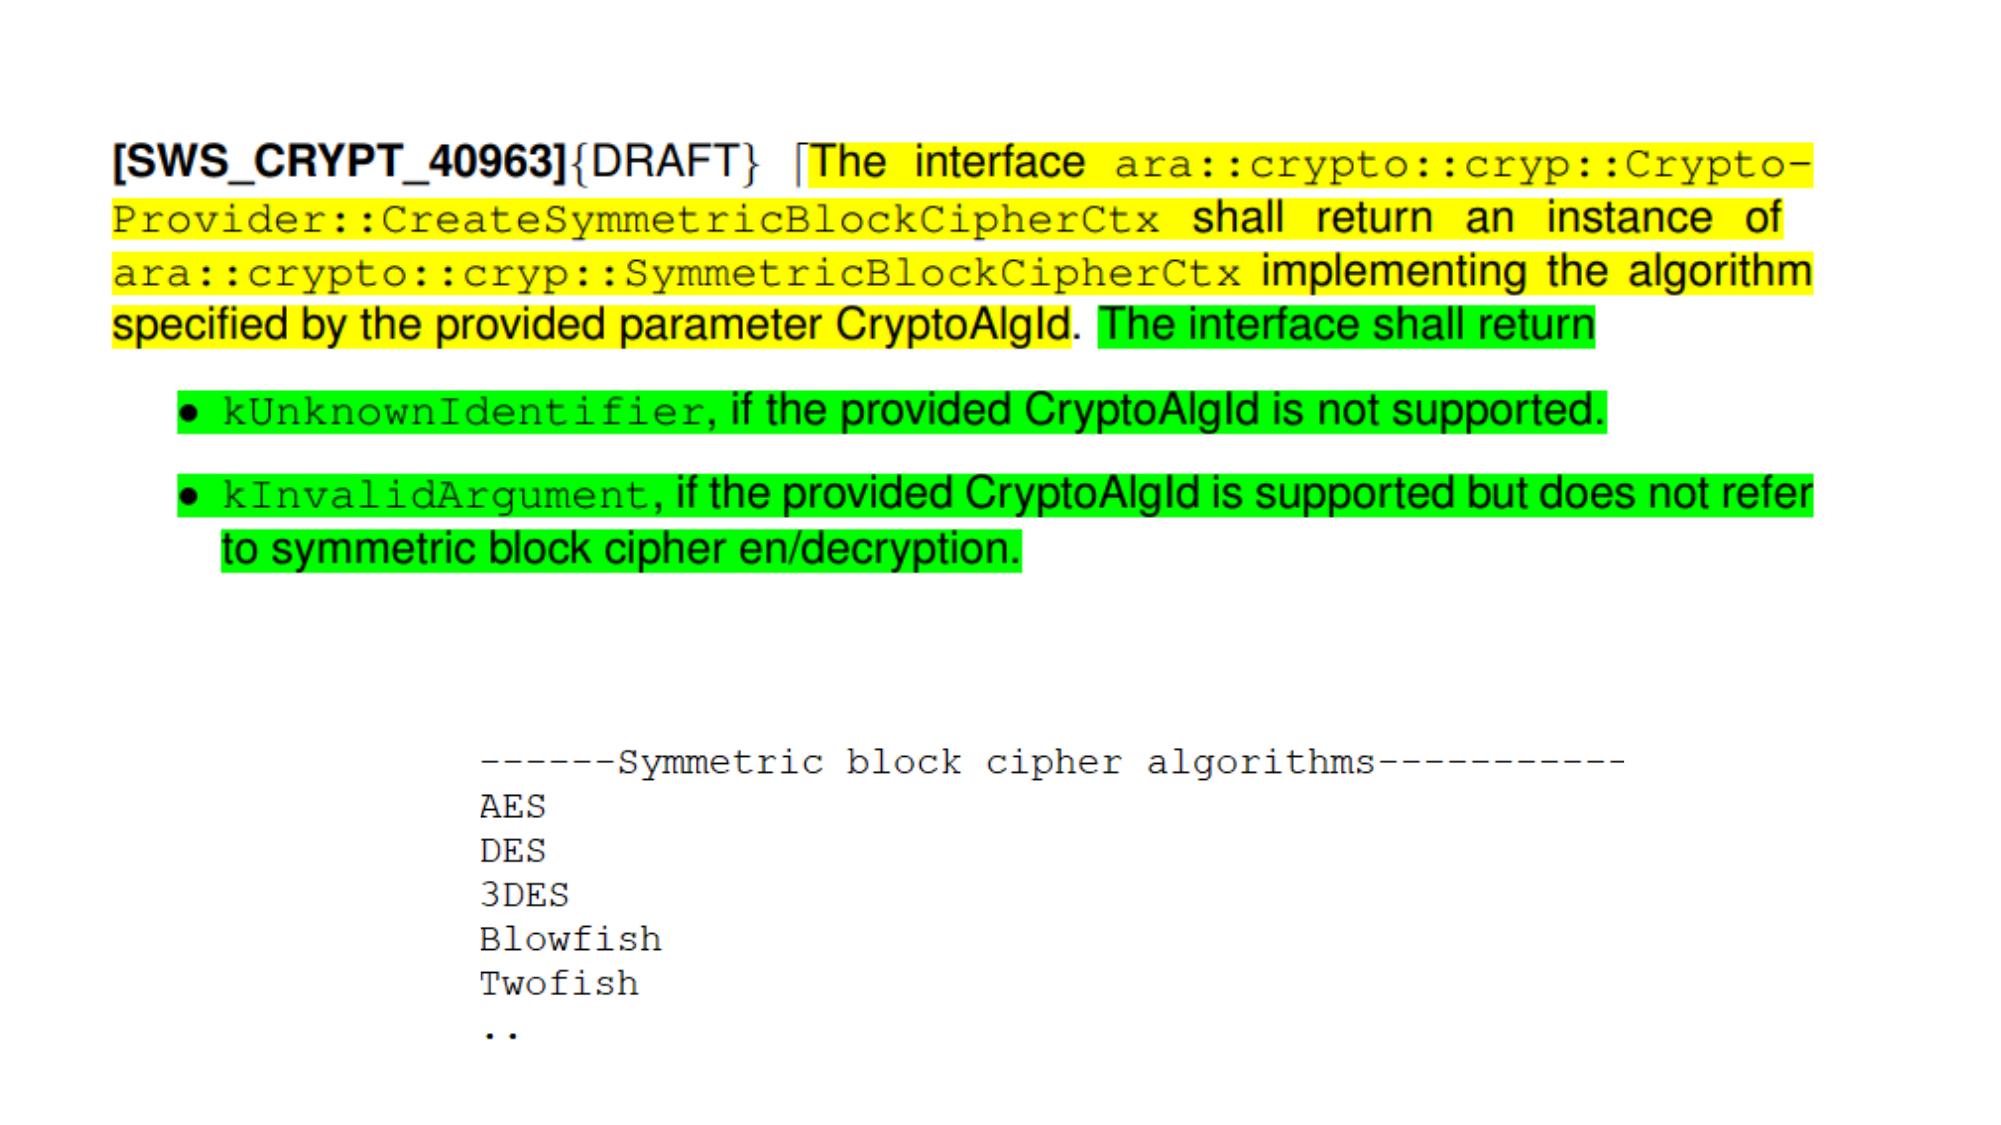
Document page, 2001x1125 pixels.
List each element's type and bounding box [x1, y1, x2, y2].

picture [480, 741, 1625, 1048]
picture [88, 106, 1856, 603]
